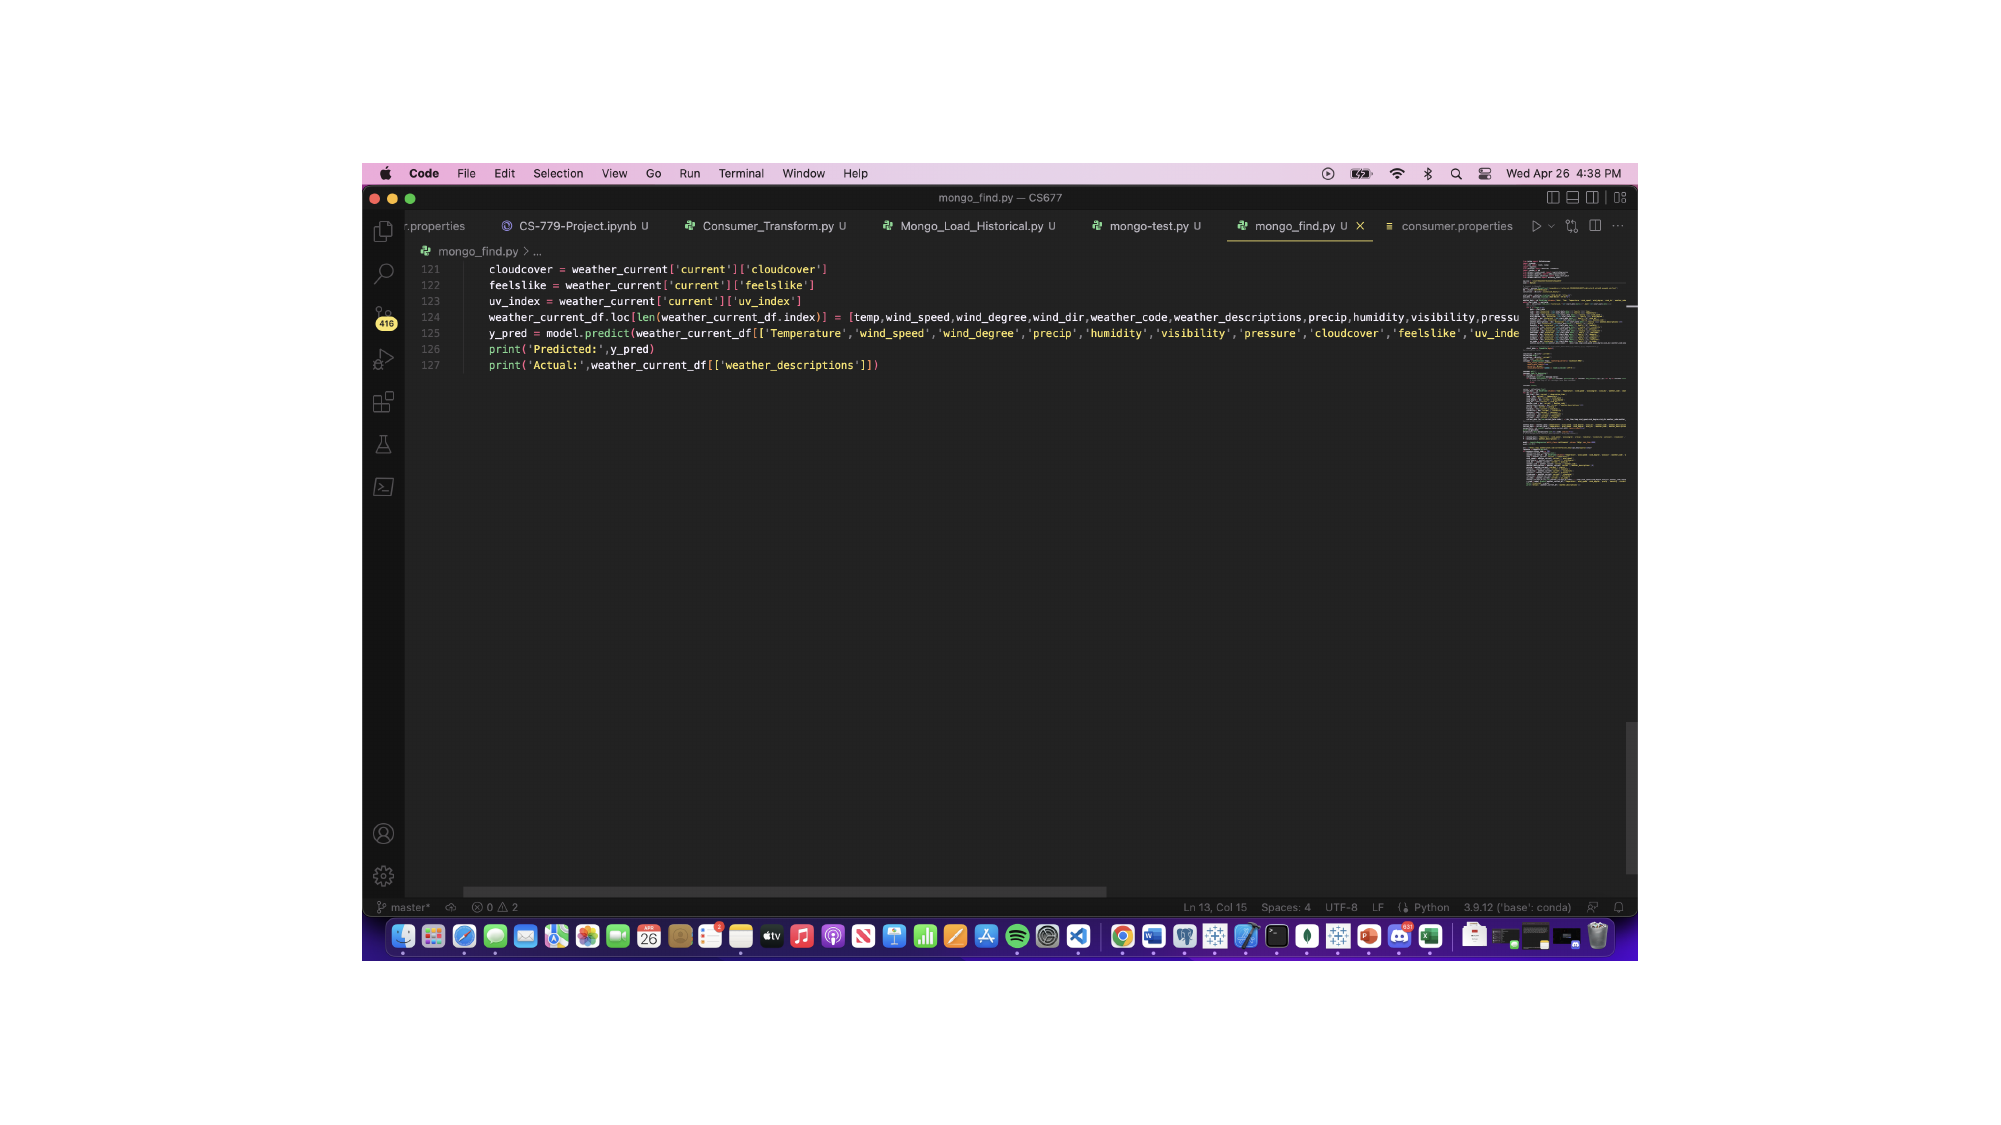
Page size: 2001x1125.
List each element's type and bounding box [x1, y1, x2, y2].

picture [362, 163, 1638, 961]
